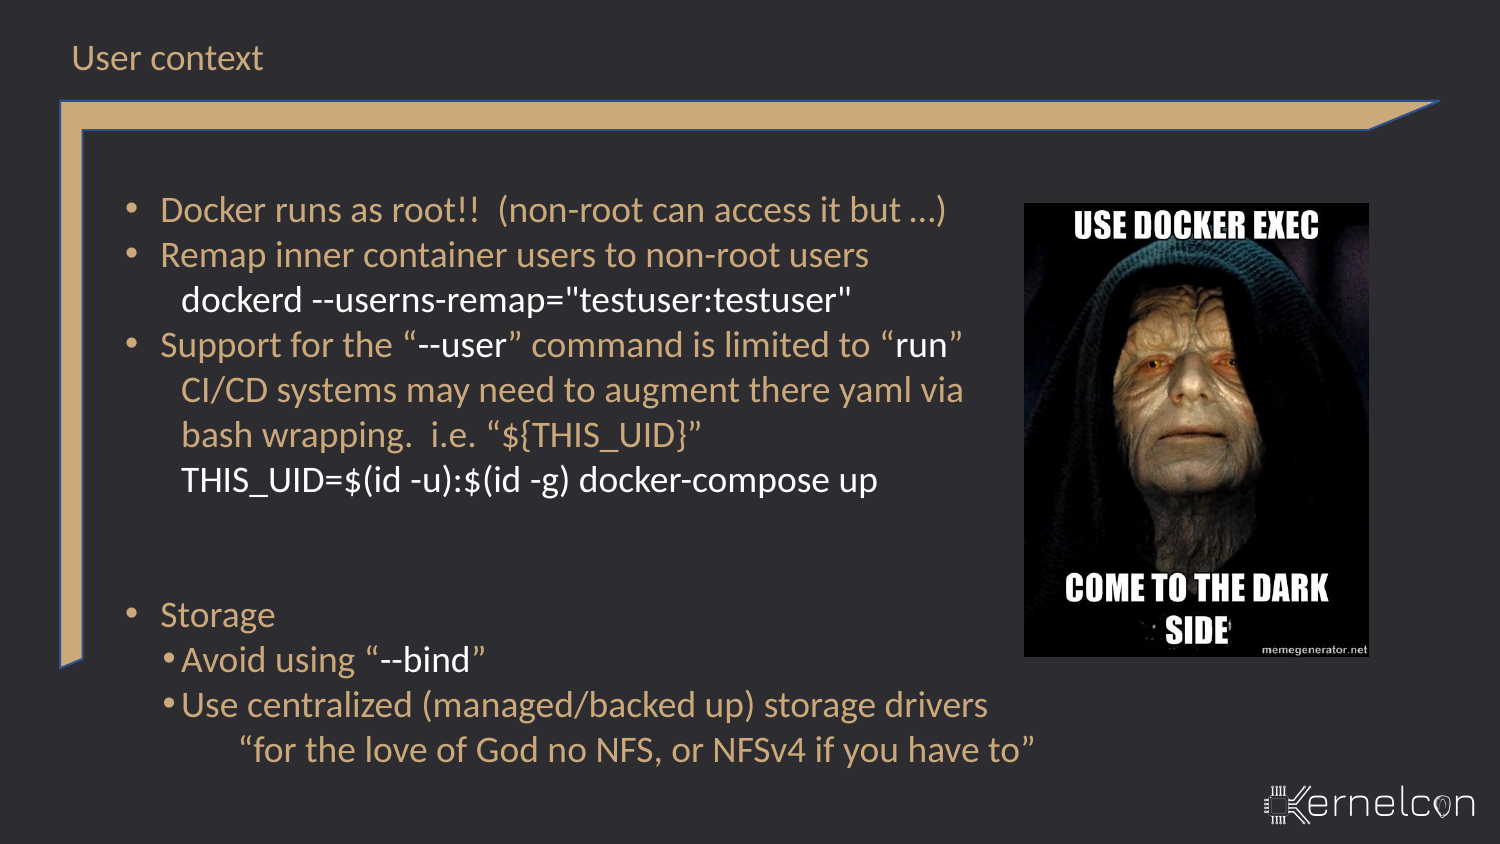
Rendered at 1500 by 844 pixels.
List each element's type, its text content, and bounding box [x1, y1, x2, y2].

text_box [60, 100, 1440, 669]
text_box Docker runs as root!! (non-root can access it but …) Remap inner container users to non-root users dockerd --userns-remap="testuser:testuser" Support for the “--user” command is limited to “run” CI/CD systems may need to augment there yaml via bash wrapping. i.e. “${THIS_UID}” THIS_UID=$(id -u):$(id -g) docker-compose up Storage Avoid using “--bind” Use centralized (managed/backed up) storage drivers “for the love of God no NFS, or NFSv4 if you have to” [113, 179, 1387, 827]
text_box User context [60, 27, 278, 85]
picture [1023, 202, 1370, 658]
picture [1260, 782, 1478, 828]
